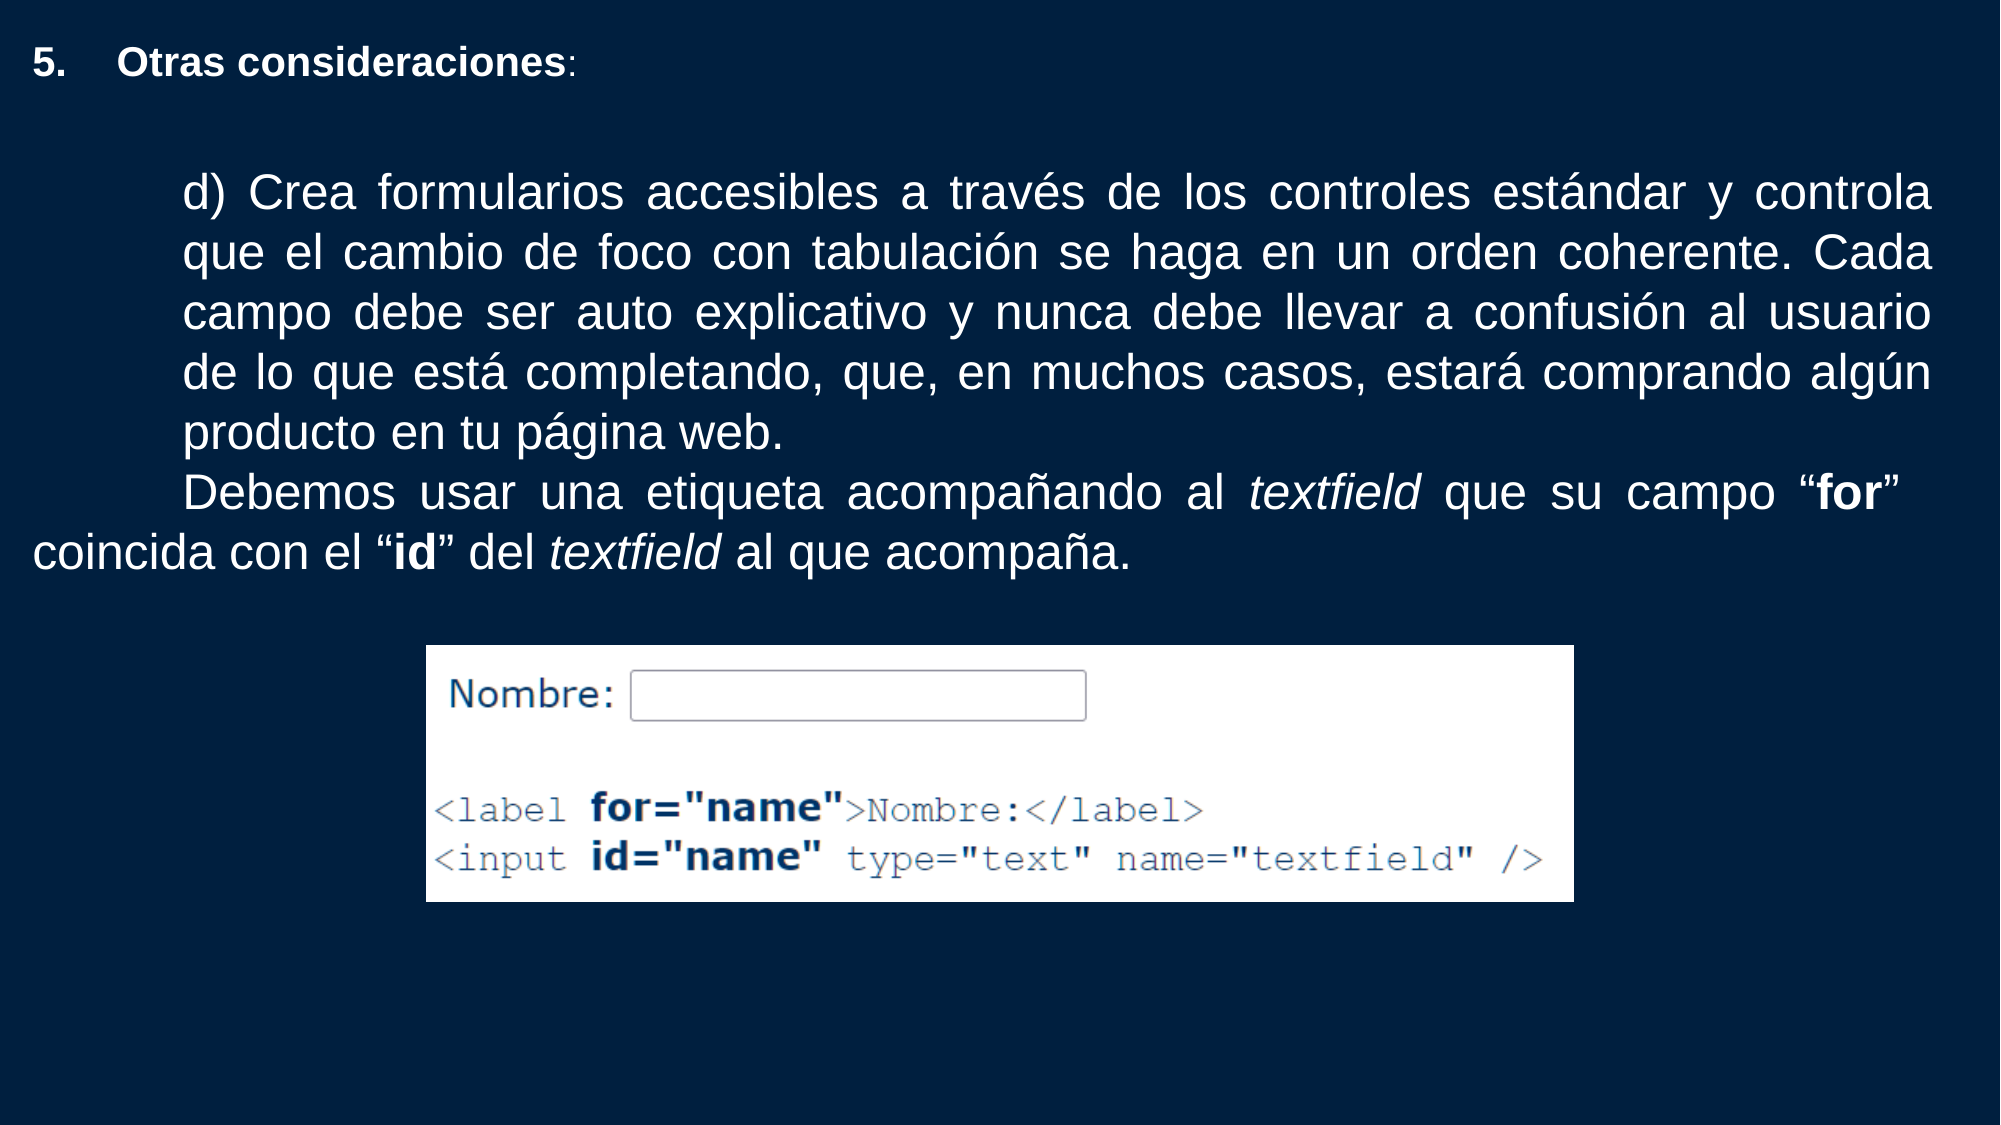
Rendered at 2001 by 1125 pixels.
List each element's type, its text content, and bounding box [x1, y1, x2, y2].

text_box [426, 645, 1574, 902]
text_box Otras consideraciones: d) Crea formularios accesibles a través de los controles estándar y controla que el cambio de foco con tabulación se haga en un orden coherente. Cada campo debe ser auto explicativo y nunca debe llevar a confusión al usuario de lo que está completando, que, en muchos casos, estará comprando algún producto en tu página web. Debemos usar una etiqueta acompañando al textfield que su campo “for” coincida con el “id” del textfield al que acompaña. [32, 34, 1934, 1091]
